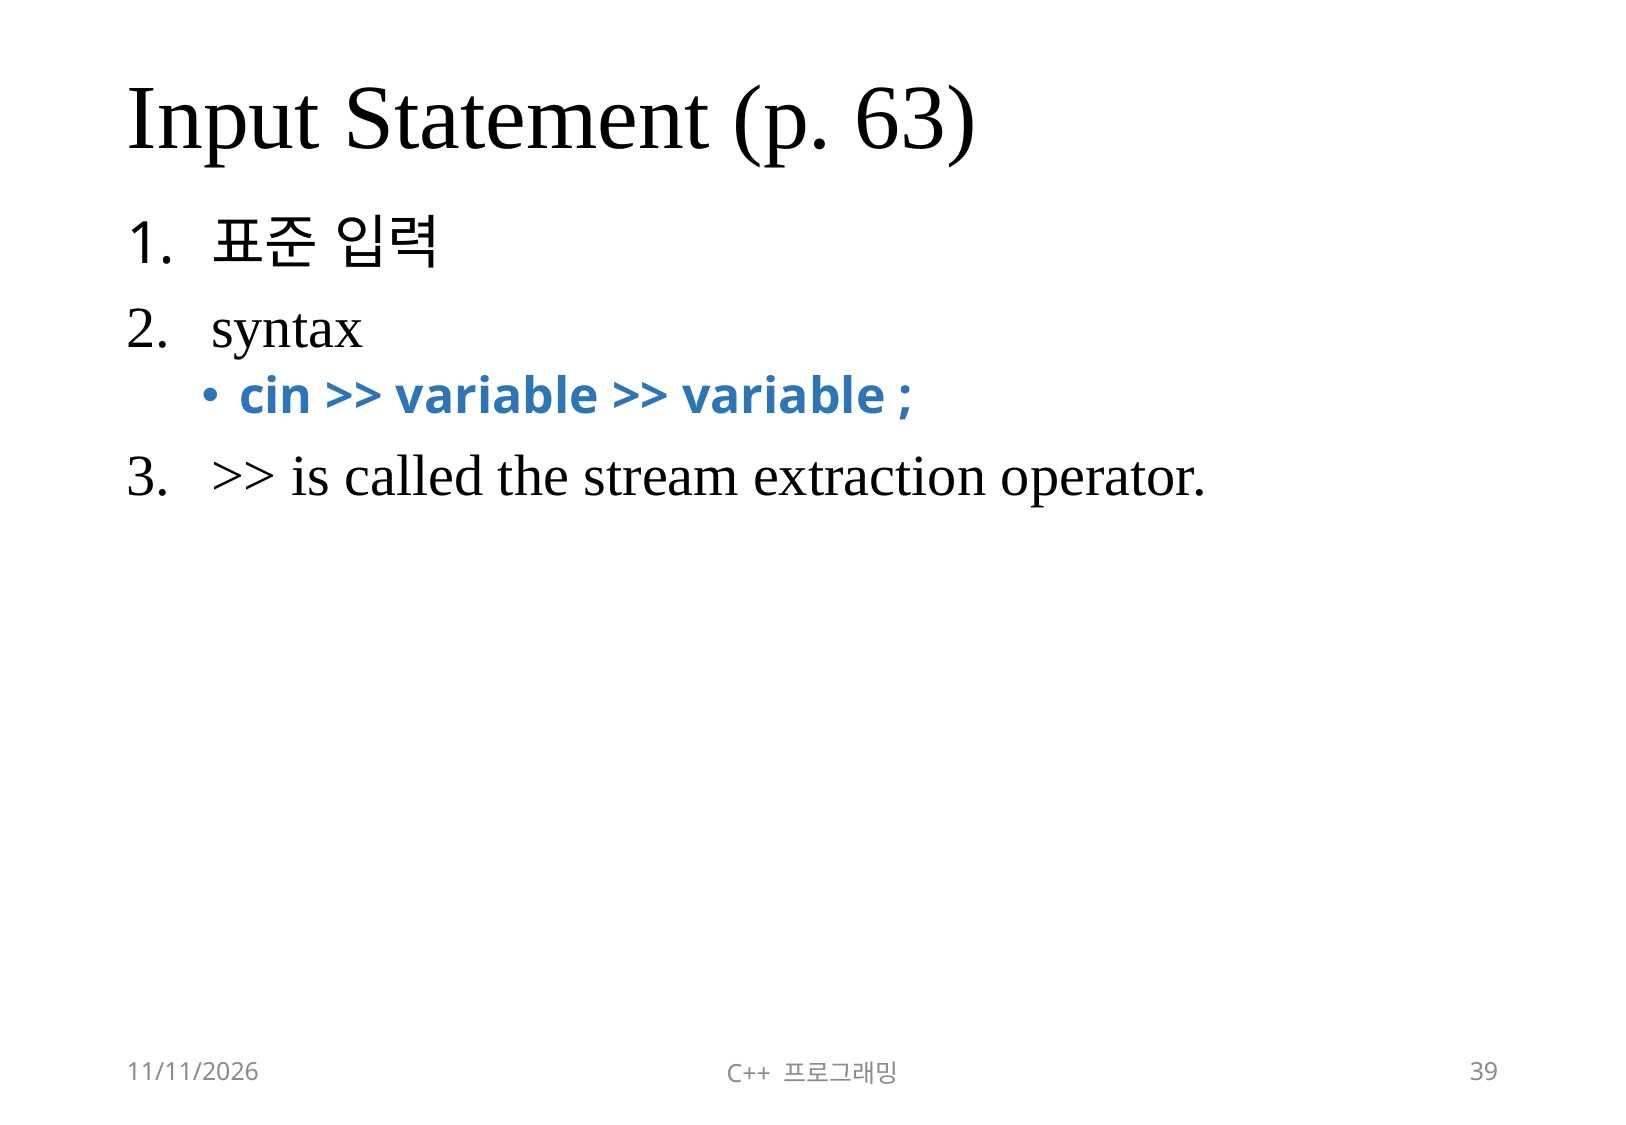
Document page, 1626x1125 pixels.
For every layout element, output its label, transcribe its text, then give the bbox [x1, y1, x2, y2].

slide_number 39 [1147, 1042, 1514, 1103]
title Input Statement (p. 63) [111, 59, 1514, 179]
list 표준 입력 syntax cin >> variable >> variable ; >> is called the stream extraction operator. [111, 205, 1514, 1014]
footer C++ 프로그래밍 [538, 1042, 1087, 1103]
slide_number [111, 1042, 478, 1103]
